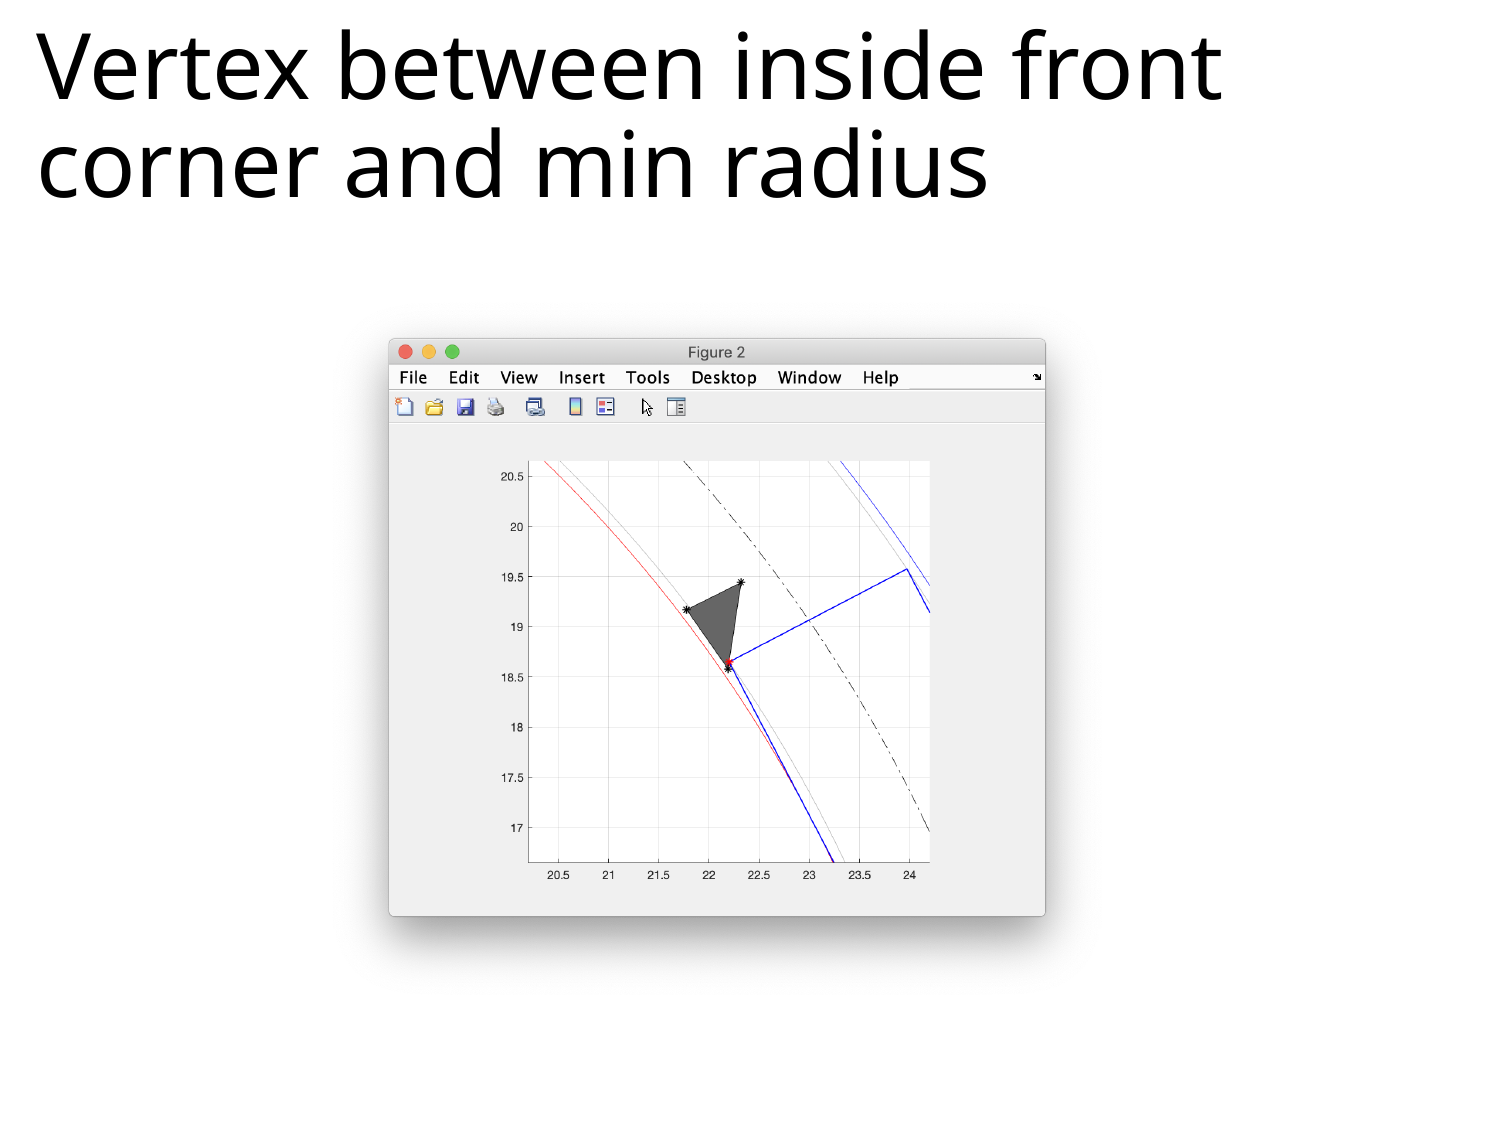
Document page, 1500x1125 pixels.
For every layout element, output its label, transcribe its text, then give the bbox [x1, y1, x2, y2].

title Vertex between inside front corner and min radius [21, 10, 1476, 228]
picture [323, 294, 1111, 1003]
